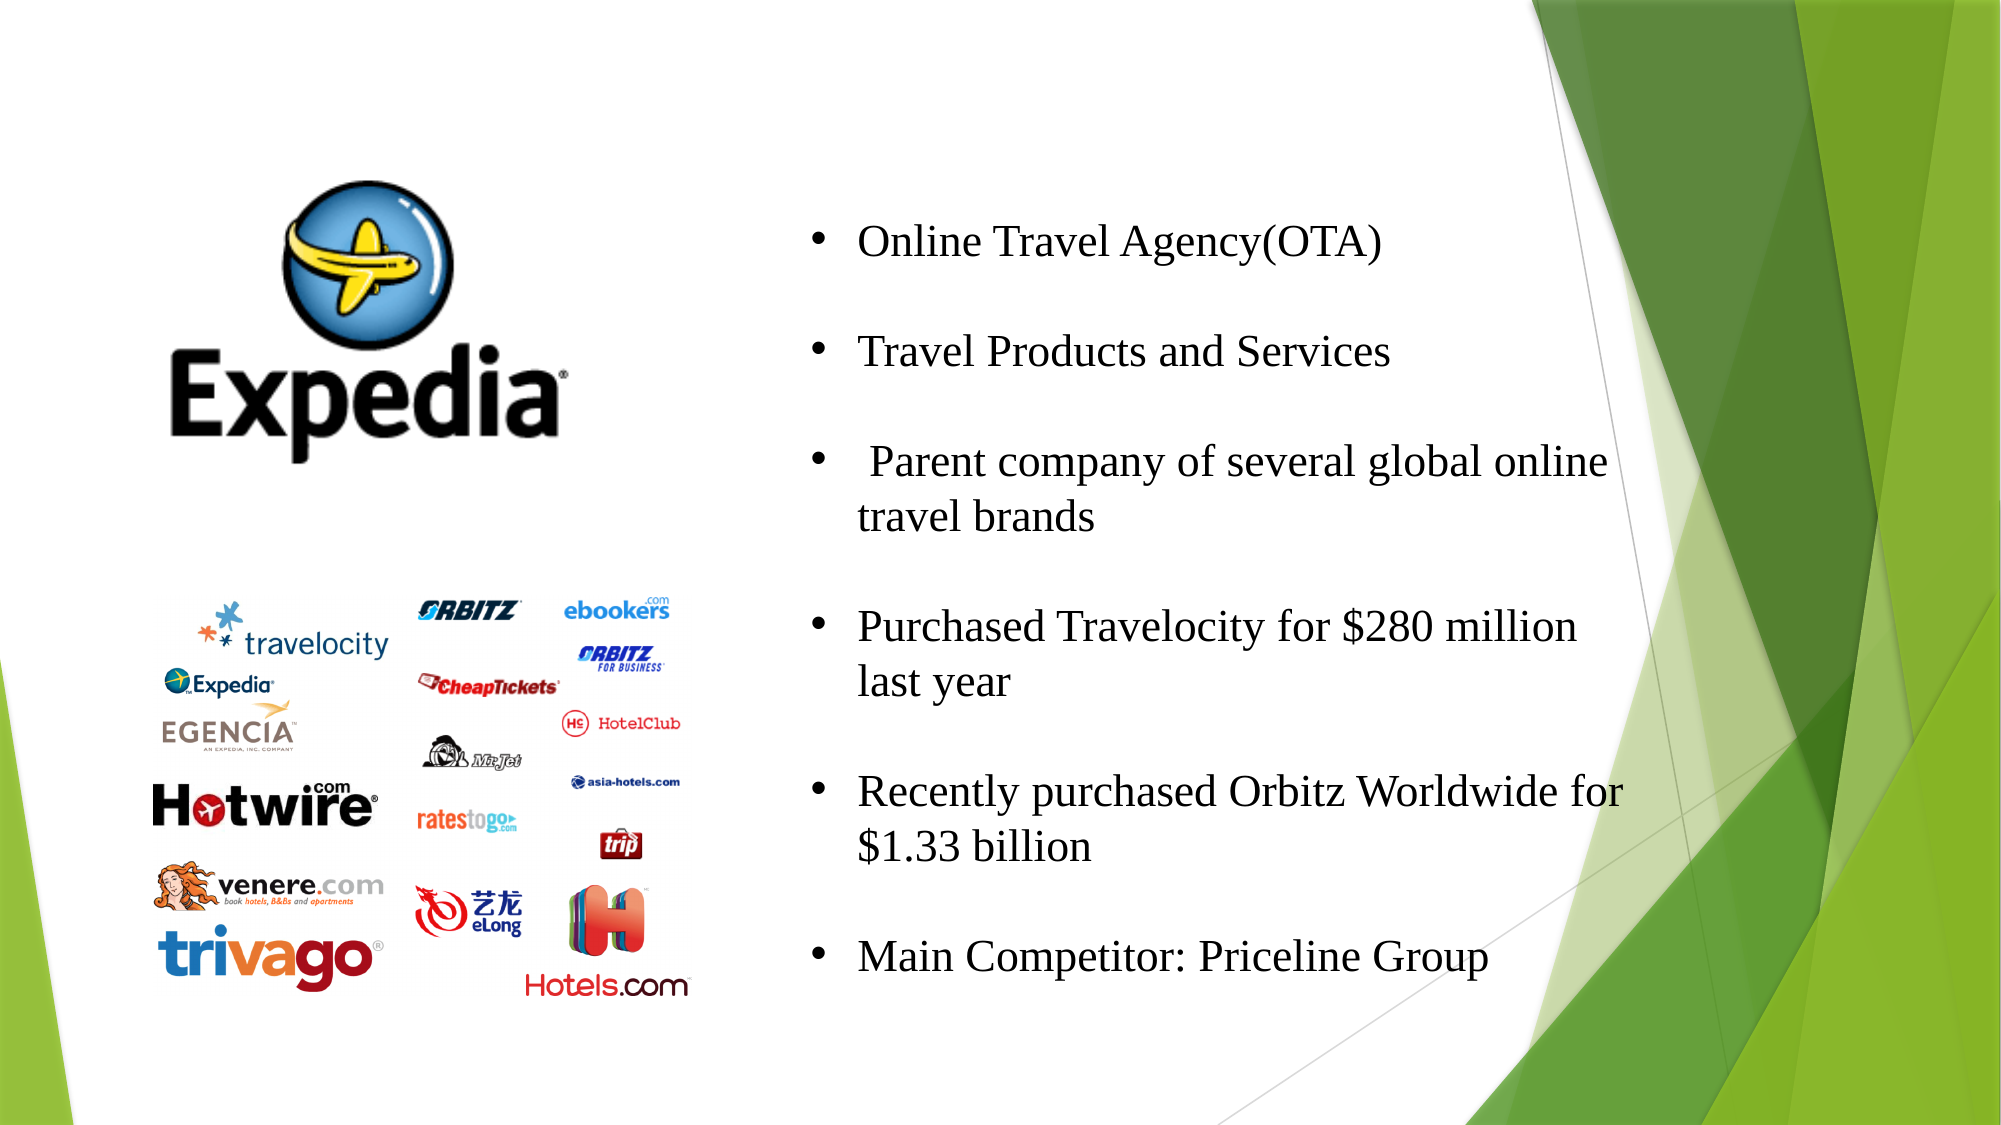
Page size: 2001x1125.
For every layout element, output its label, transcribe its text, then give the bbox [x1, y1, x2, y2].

picture [101, 92, 654, 574]
picture [153, 595, 693, 997]
text_box Online Travel Agency(OTA) Travel Products and Services Parent company of several global online travel brands Purchased Travelocity for $280 million last year Recently purchased Orbitz Worldwide for $1.33 billion Main Competitor: Priceline Group [795, 203, 1665, 988]
